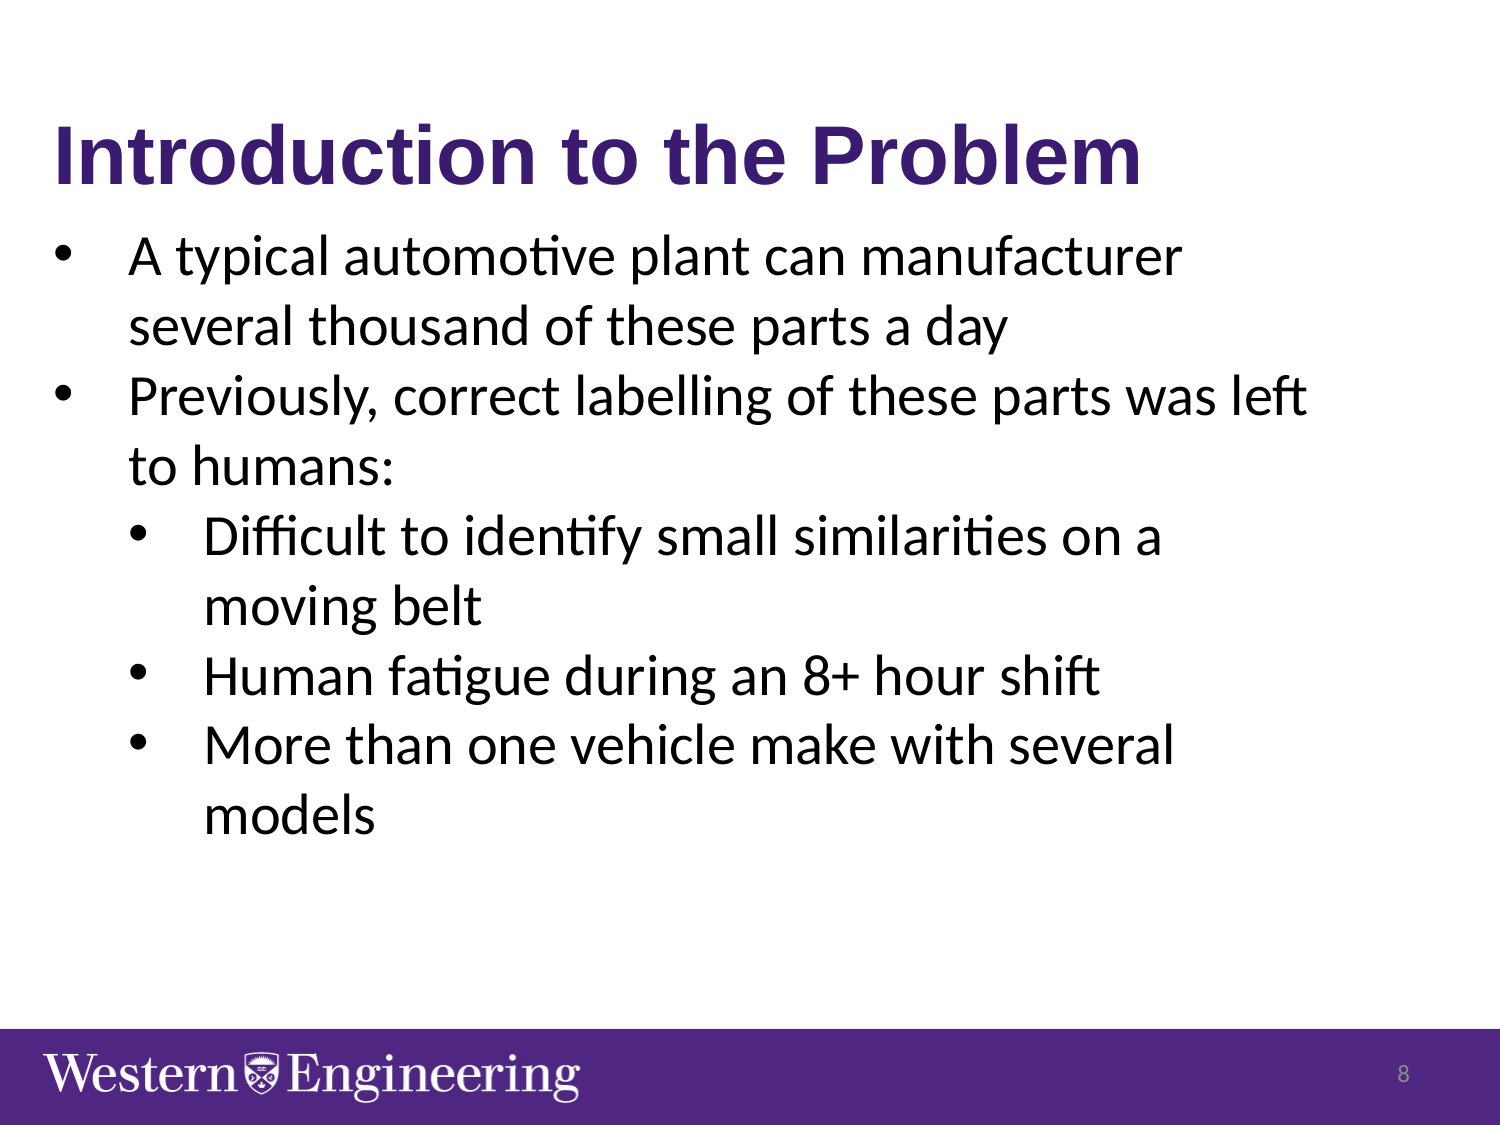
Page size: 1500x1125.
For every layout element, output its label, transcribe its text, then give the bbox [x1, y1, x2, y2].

picture [0, 0, 1500, 1125]
slide_number 8 [1074, 1042, 1425, 1103]
text_box Introduction to the Problem [38, 94, 1353, 210]
text_box A typical automotive plant can manufacturer several thousand of these parts a day Previously, correct labelling of these parts was left to humans: Difficult to identify small similarities on a moving belt Human fatigue during an 8+ hour shift More than one vehicle make with several models [38, 210, 1353, 1094]
